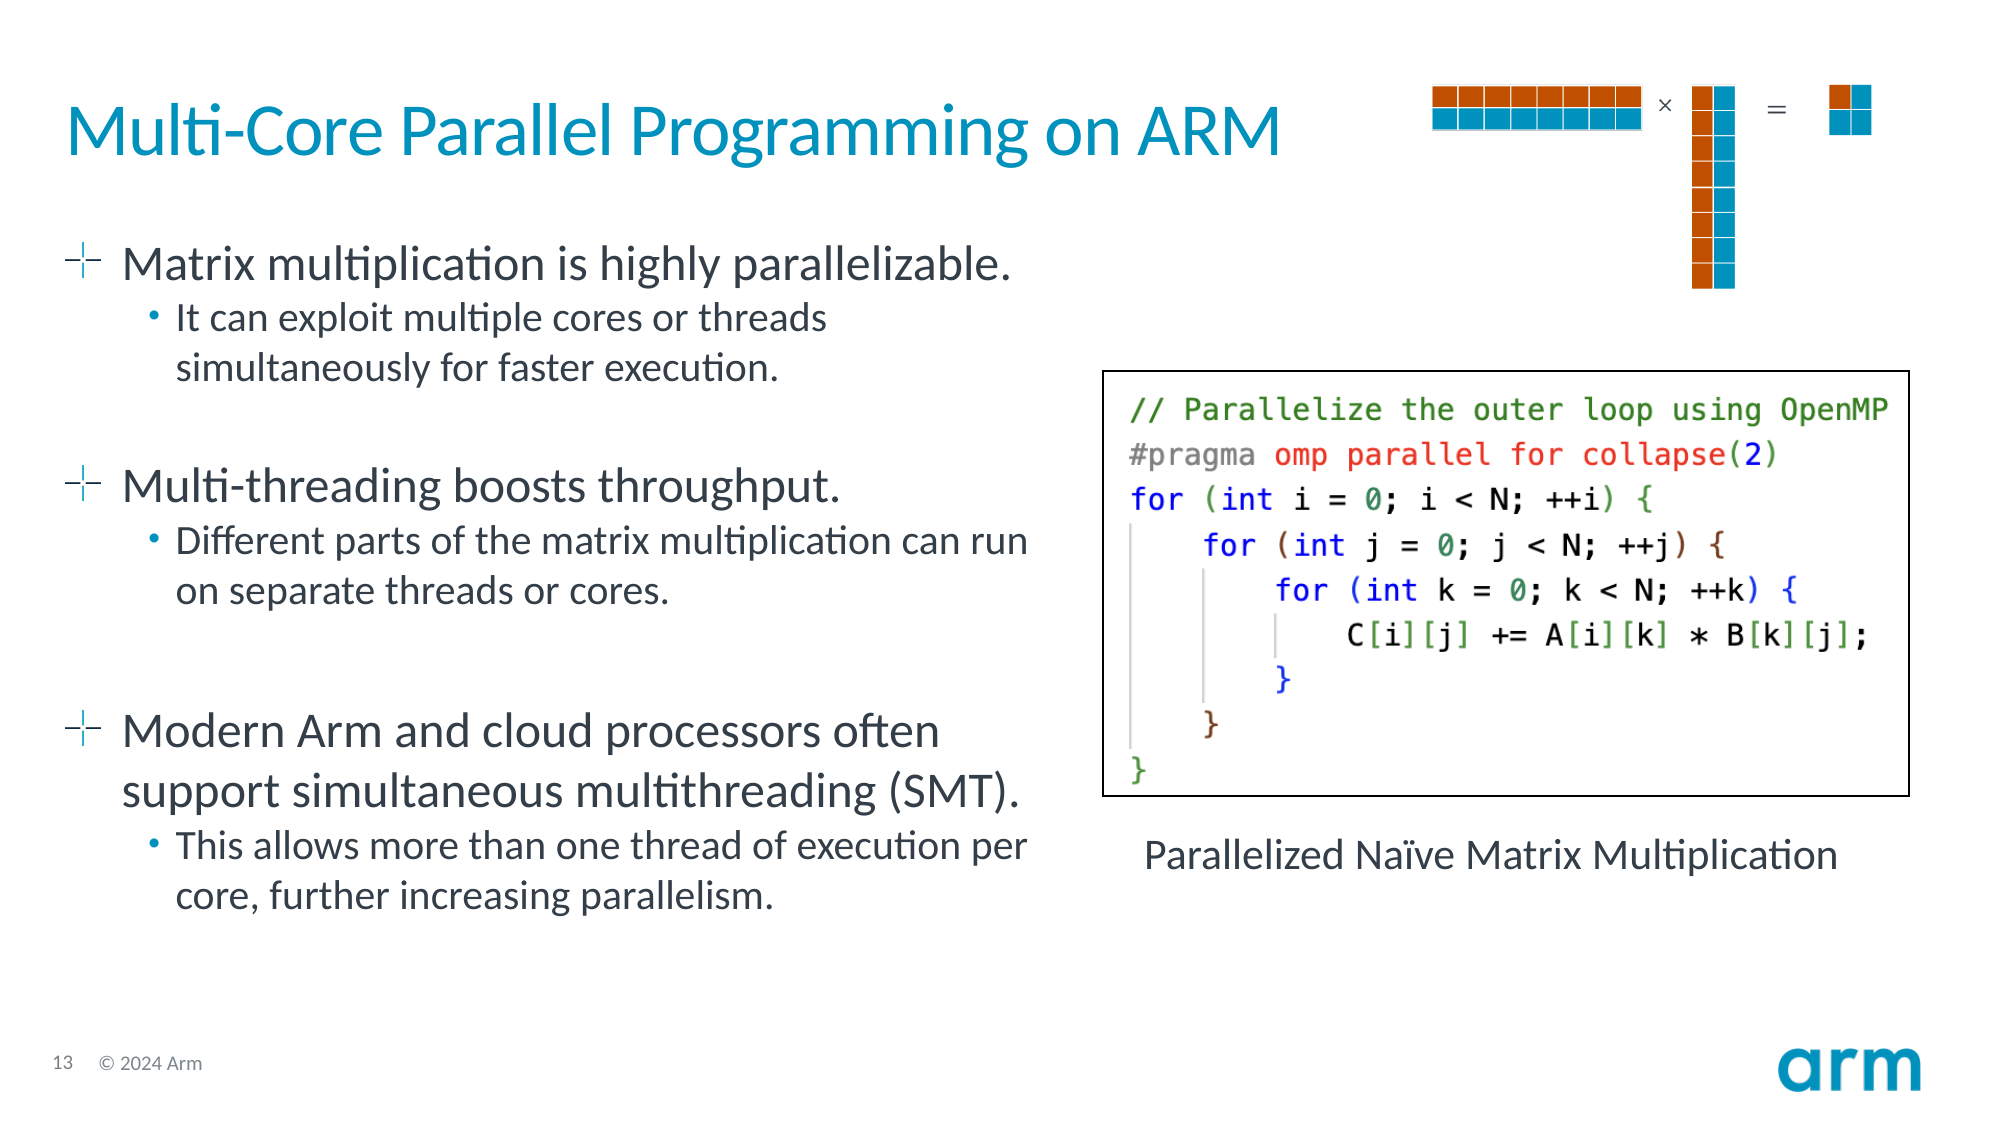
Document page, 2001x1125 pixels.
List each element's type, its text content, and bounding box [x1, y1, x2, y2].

picture [65, 465, 101, 501]
text_box Parallelized Naïve Matrix Multiplication [1144, 831, 1868, 879]
picture [1431, 83, 1872, 289]
picture [1103, 372, 1908, 796]
picture [65, 242, 101, 278]
picture [65, 710, 101, 746]
list Matrix multiplication is highly parallelizable. It can exploit multiple cores or threads simultaneously for faster execution. Multi-threading boosts throughput. Different parts of the matrix multiplication can run on separate threads or cores. Modern Arm and cloud processors often support simultaneous multithreading (SMT). This allows more than one thread of execution per core, further increasing parallelism. [65, 230, 1031, 1042]
picture [1777, 1047, 1922, 1093]
title Multi-Core Parallel Programming on ARM [65, 78, 1908, 186]
